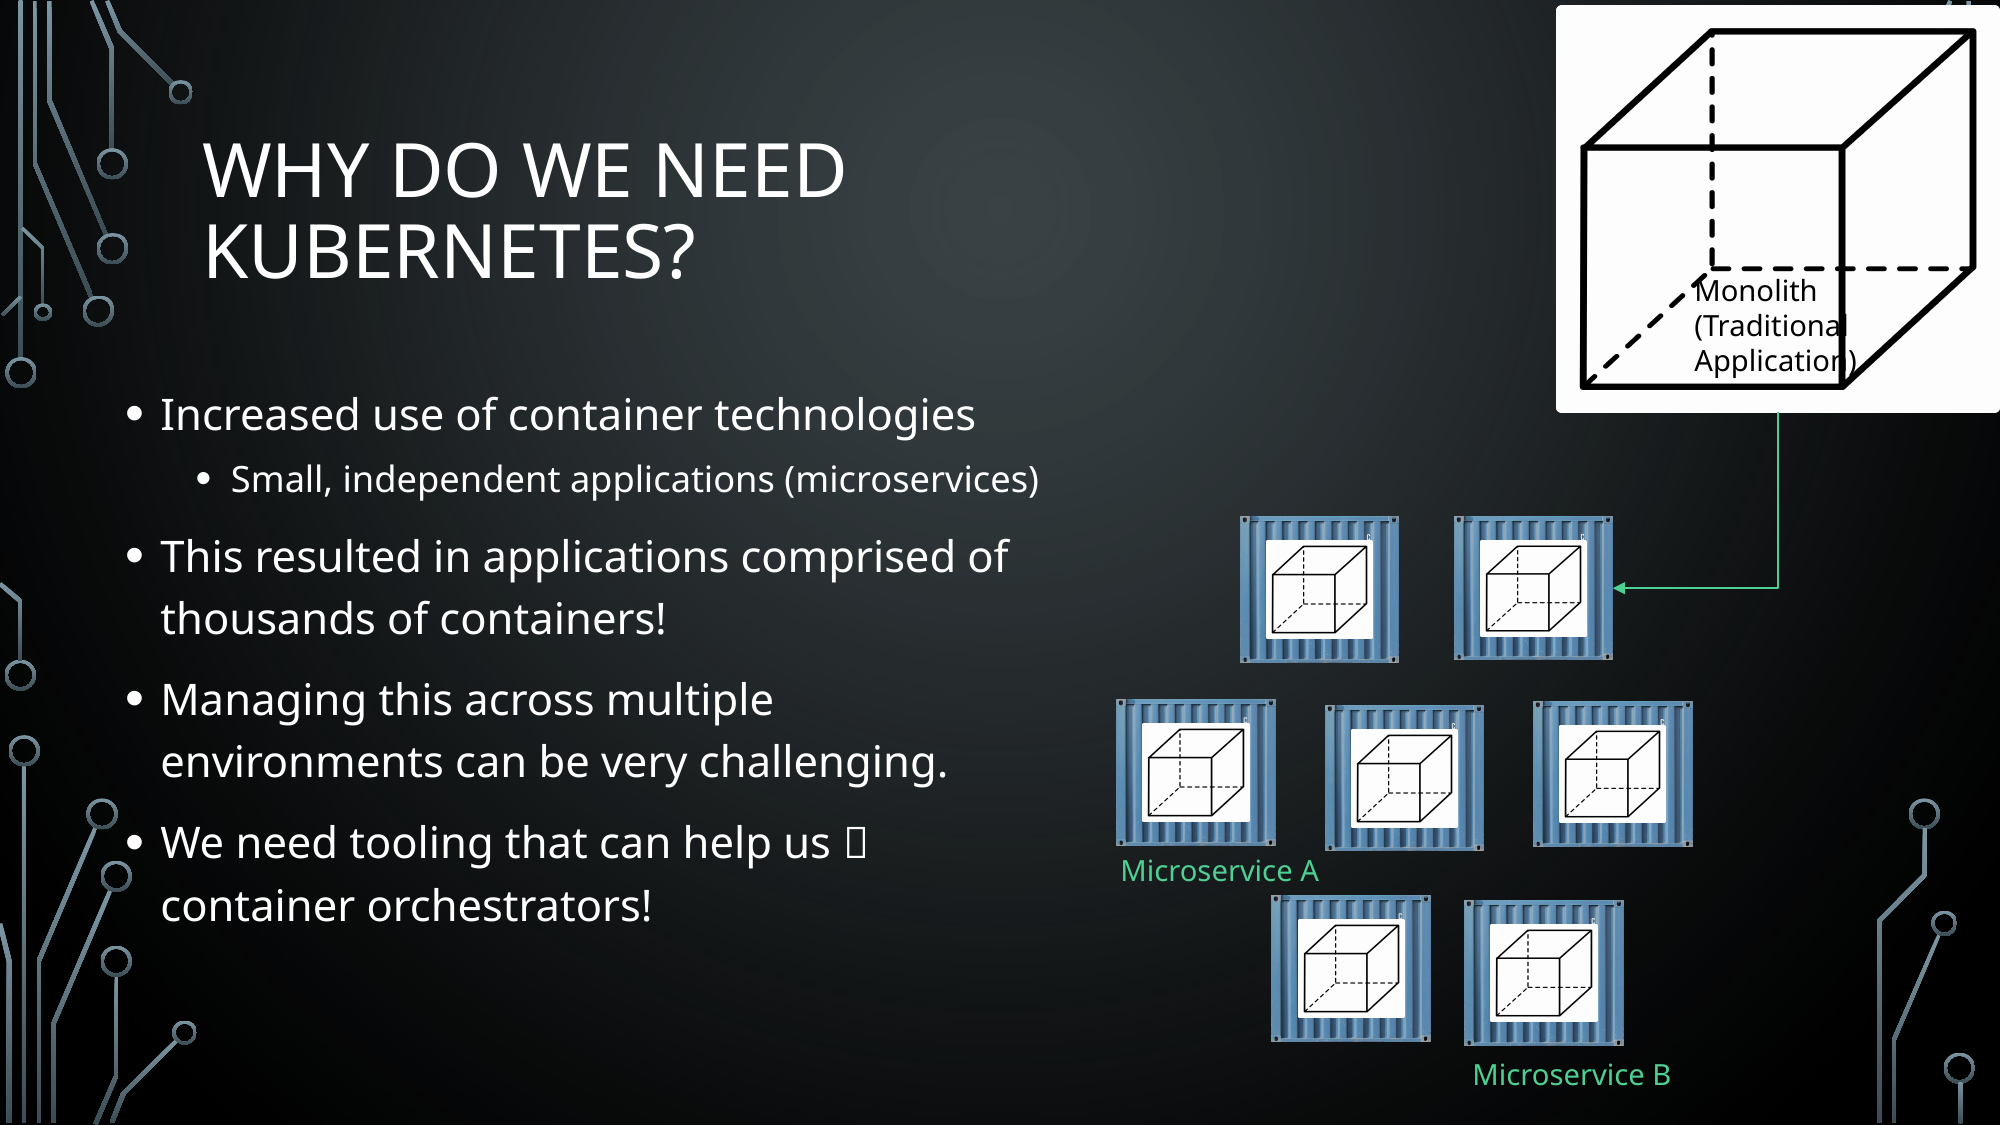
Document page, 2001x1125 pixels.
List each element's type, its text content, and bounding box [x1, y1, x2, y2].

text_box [1464, 900, 1624, 1047]
text_box Microservice B [1457, 1048, 1727, 1099]
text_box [1240, 516, 1400, 663]
text_box Microservice A [1105, 845, 1375, 896]
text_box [1116, 699, 1276, 846]
title Why do we need Kubernetes? [187, 101, 1276, 326]
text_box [1533, 701, 1693, 848]
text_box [1453, 516, 1613, 660]
picture [1555, 4, 2000, 413]
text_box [1271, 895, 1431, 1042]
list Increased use of container technologies Small, independent applications (microservices) This resulted in applications comprised of thousands of containers! Managing this across multiple environments can be very challenging. We need tooling that can help us  container orchestrators! [110, 368, 1071, 950]
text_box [1607, 417, 1784, 584]
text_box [1324, 705, 1485, 852]
